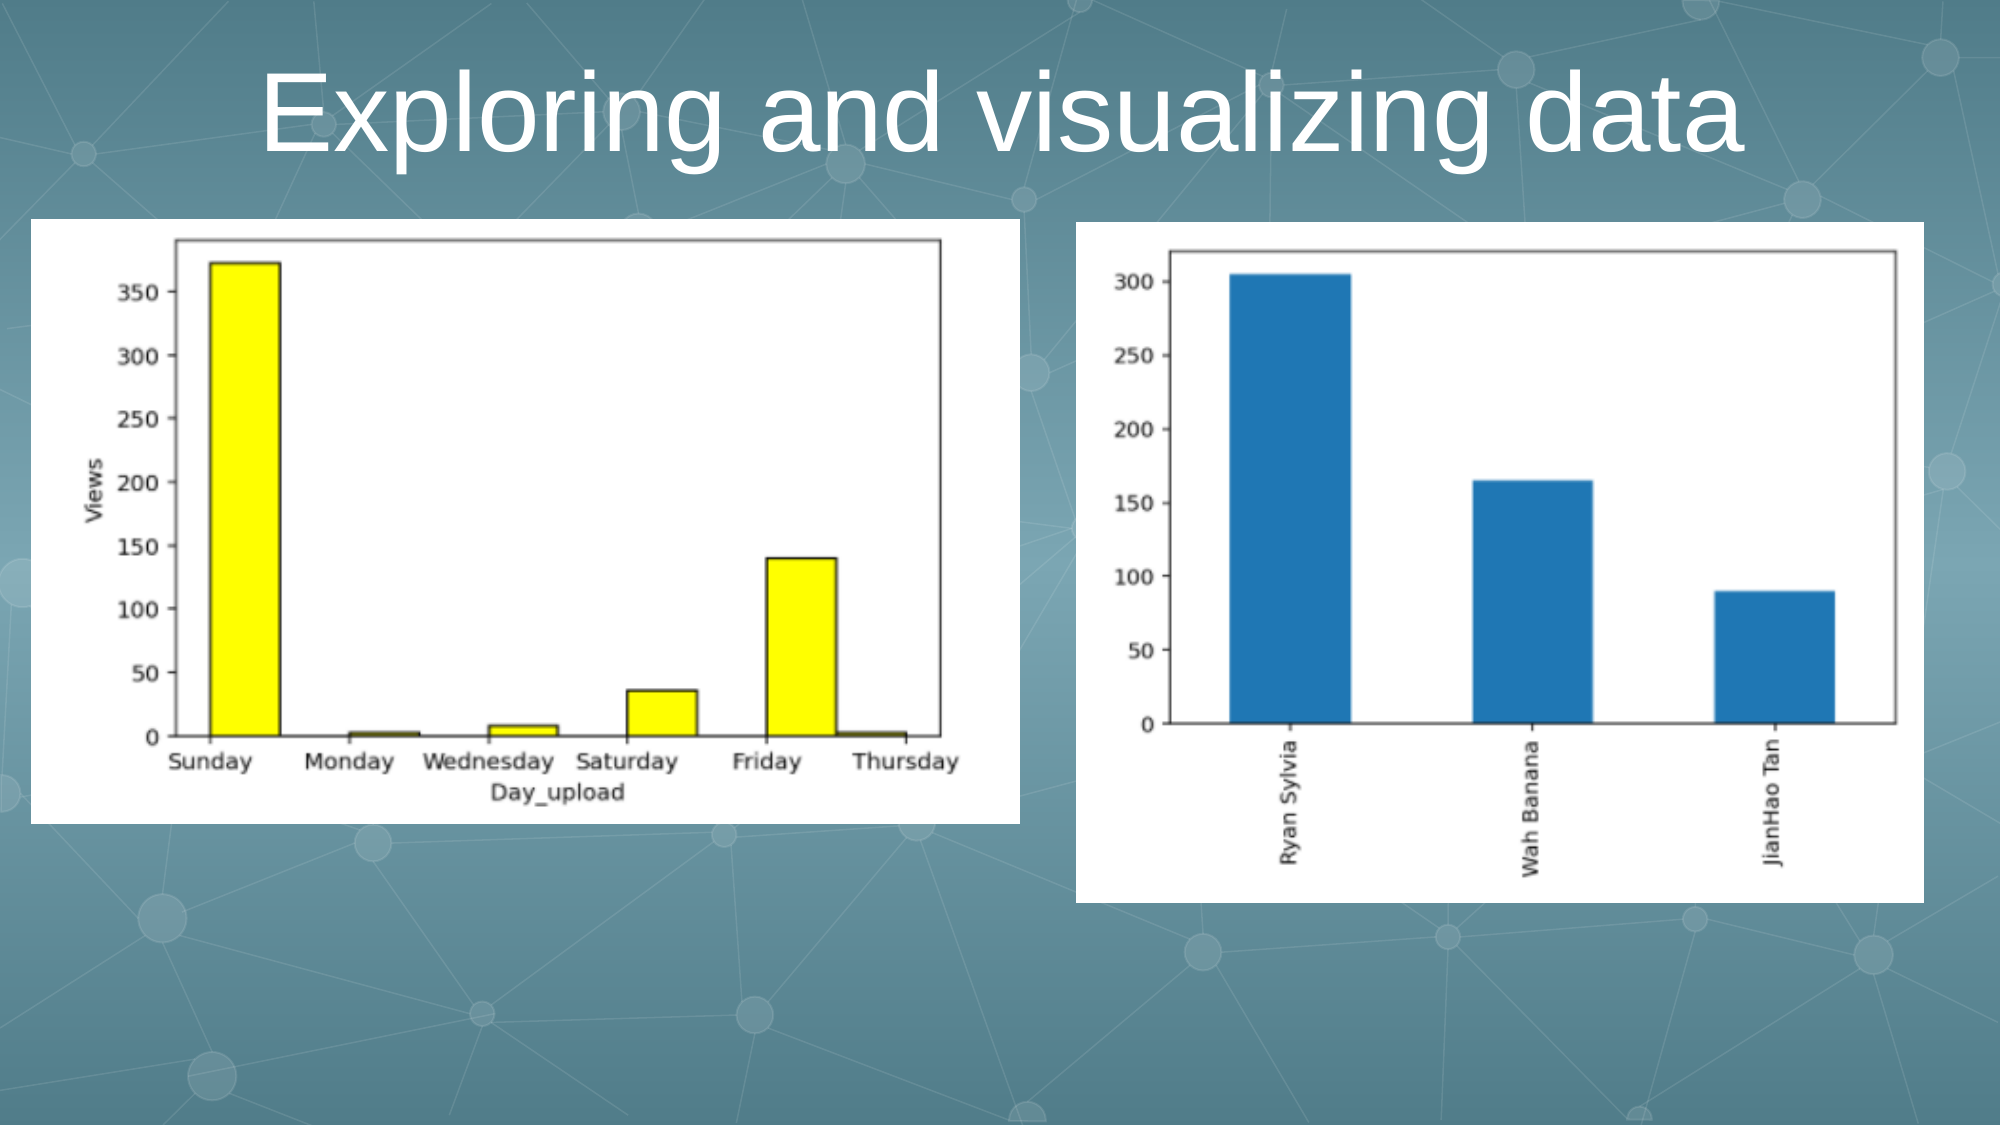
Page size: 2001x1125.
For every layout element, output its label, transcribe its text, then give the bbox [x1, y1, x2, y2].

picture [31, 219, 1020, 824]
picture [1075, 222, 1924, 903]
list Exploring and visualizing data [53, 55, 1952, 175]
